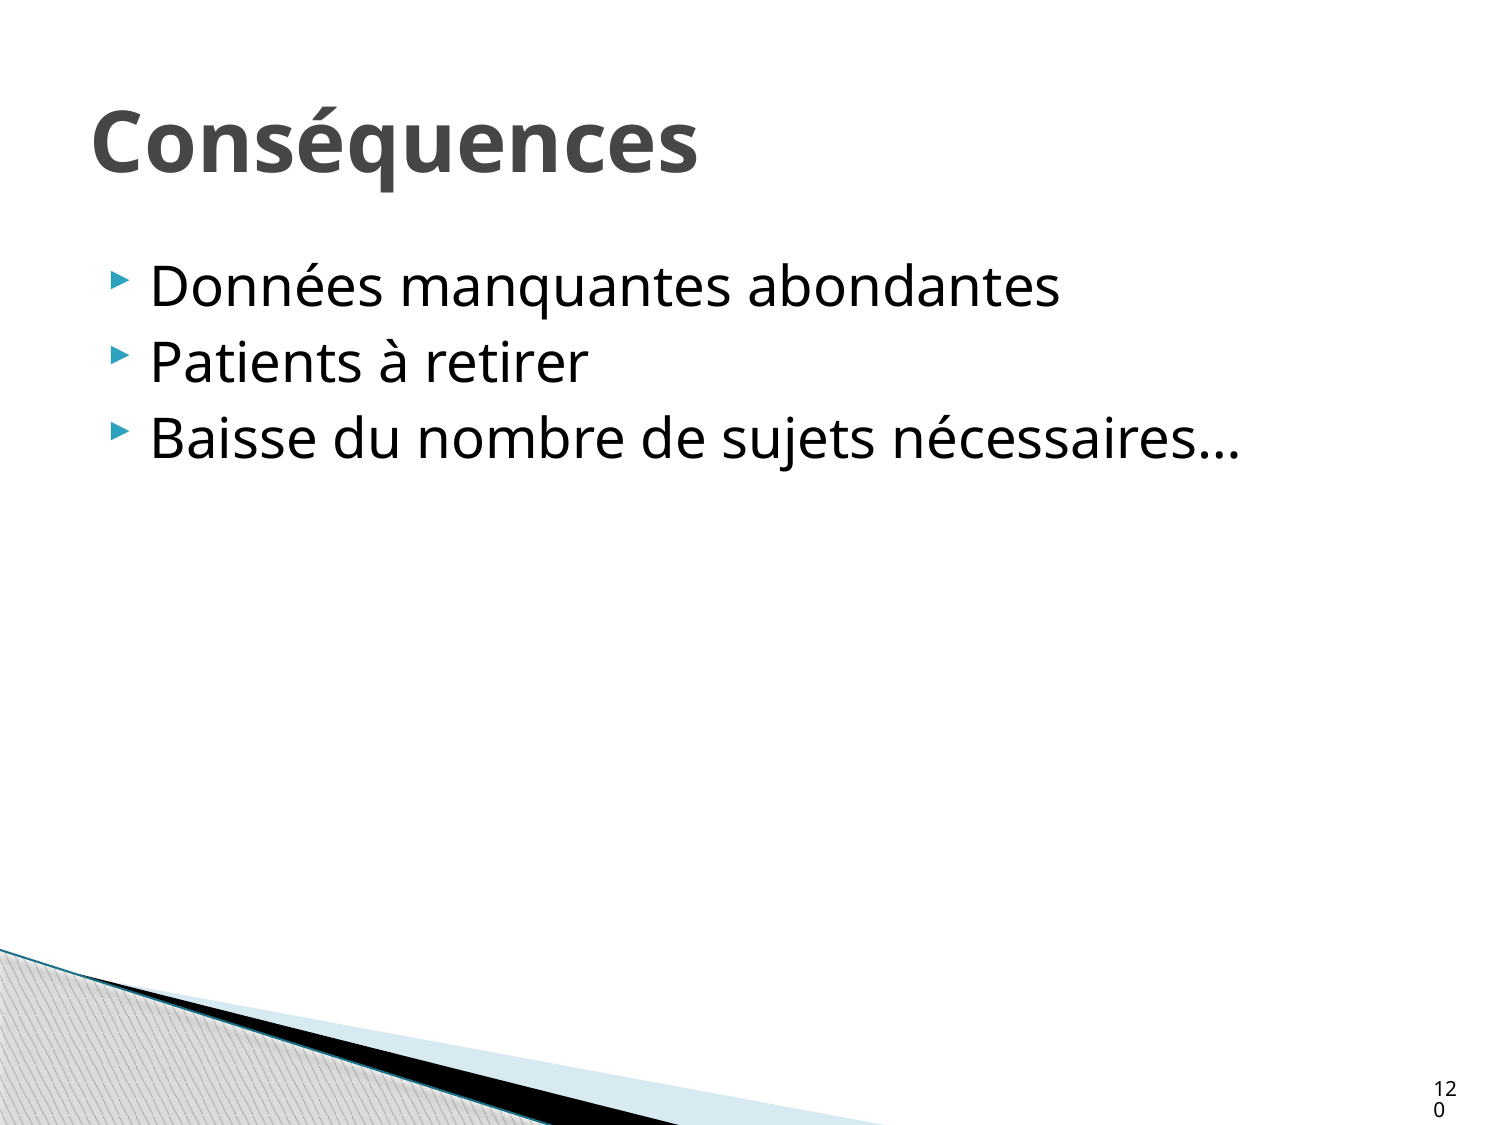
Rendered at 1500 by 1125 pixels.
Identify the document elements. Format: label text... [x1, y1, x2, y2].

title Conséquences [75, 45, 1425, 233]
list Données manquantes abondantes Patients à retirer Baisse du nombre de sujets nécessaires… [75, 243, 1425, 986]
slide_number 120 [1418, 1051, 1479, 1112]
